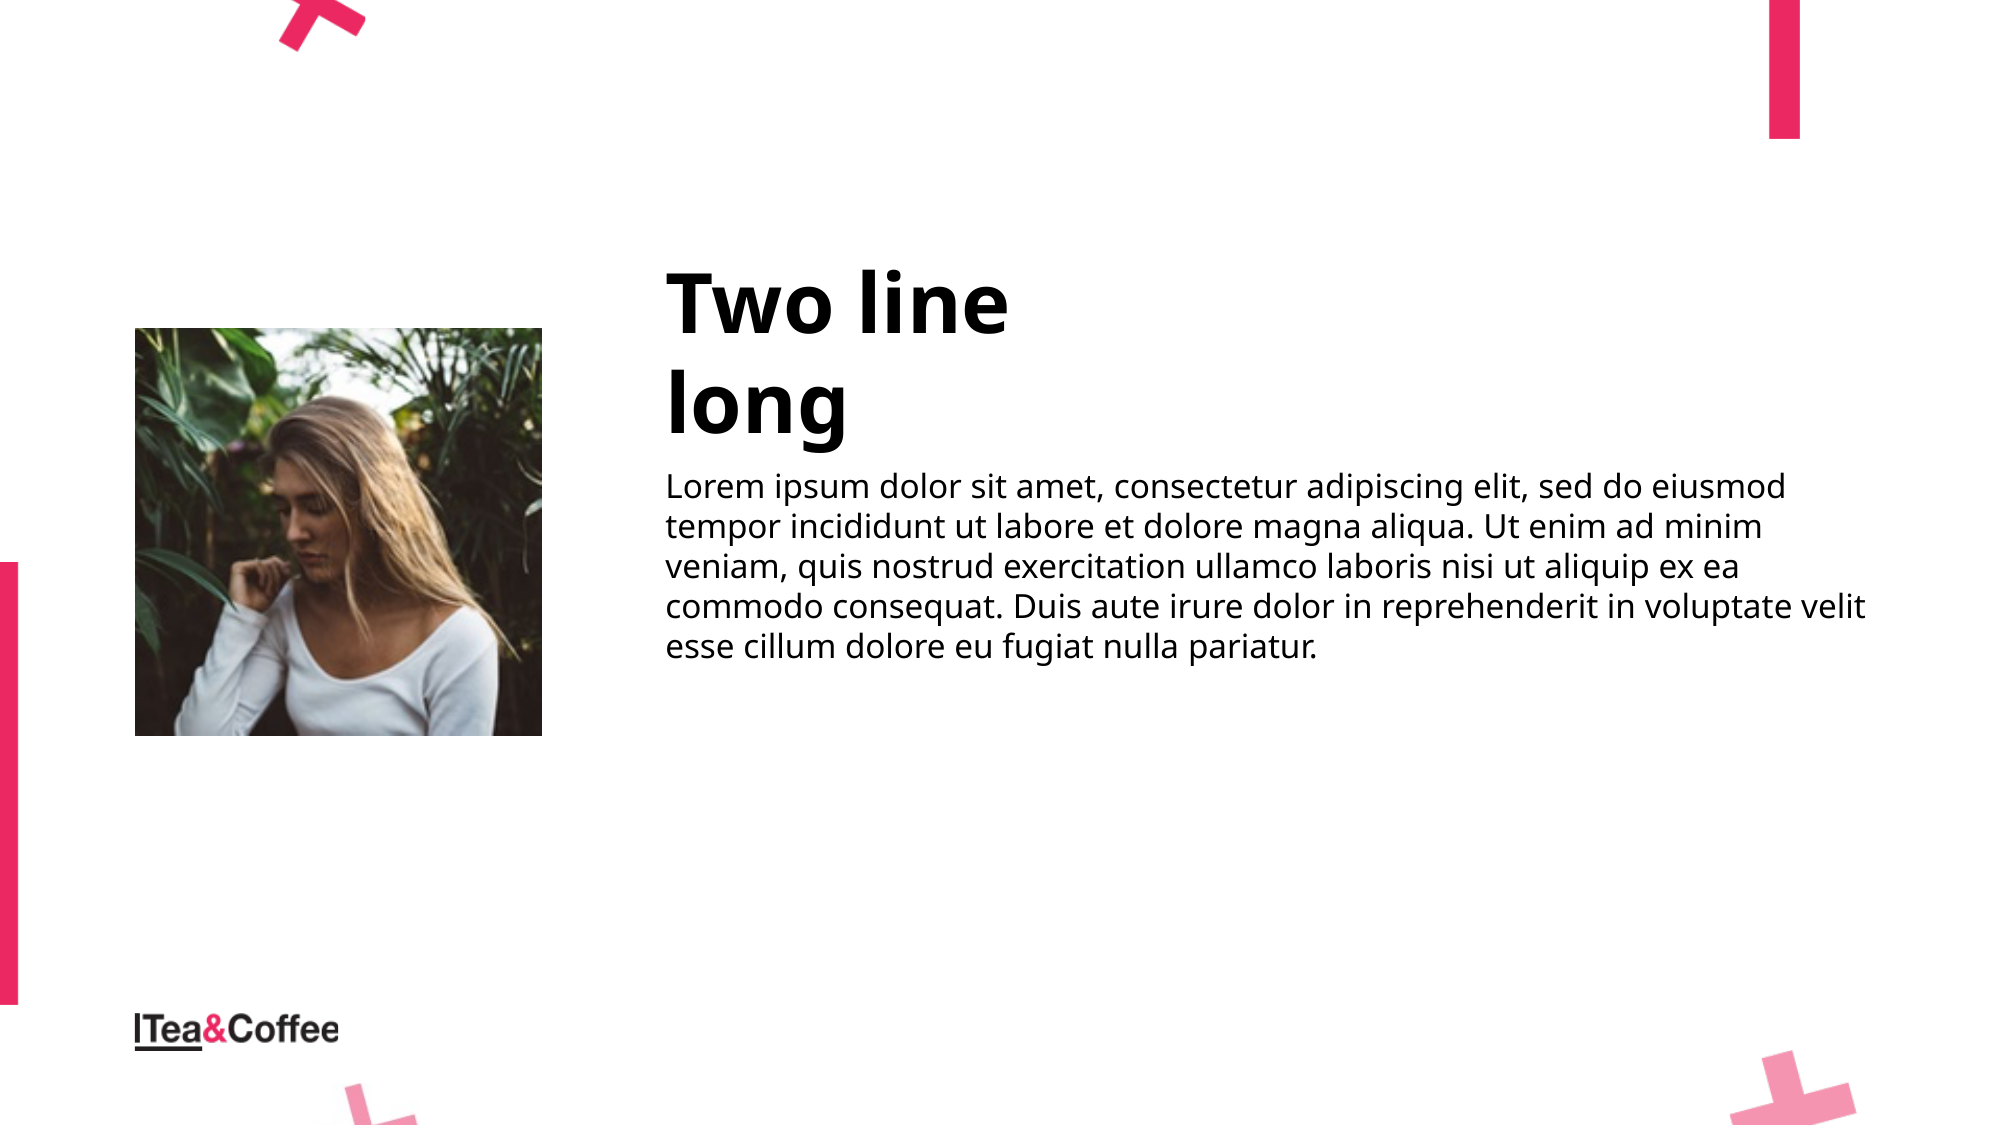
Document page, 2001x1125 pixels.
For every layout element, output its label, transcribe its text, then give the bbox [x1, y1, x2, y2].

picture [1728, 1050, 1857, 1125]
picture [134, 328, 542, 736]
picture [0, 562, 19, 1005]
text_box Two line long [650, 347, 1208, 457]
picture [314, 1083, 420, 1125]
picture [263, 0, 366, 52]
picture [134, 1012, 339, 1051]
picture [1768, 0, 1801, 139]
text_box Lorem ipsum dolor sit amet, consectetur adipiscing elit, sed do eiusmod tempor incididunt ut labore et dolore magna aliqua. Ut enim ad minim veniam, quis nostrud exercitation ullamco laboris nisi ut aliquip ex ea commodo consequat. Duis aute irure dolor in reprehenderit in voluptate velit esse cillum dolore eu fugiat nulla pariatur. [650, 457, 1902, 673]
